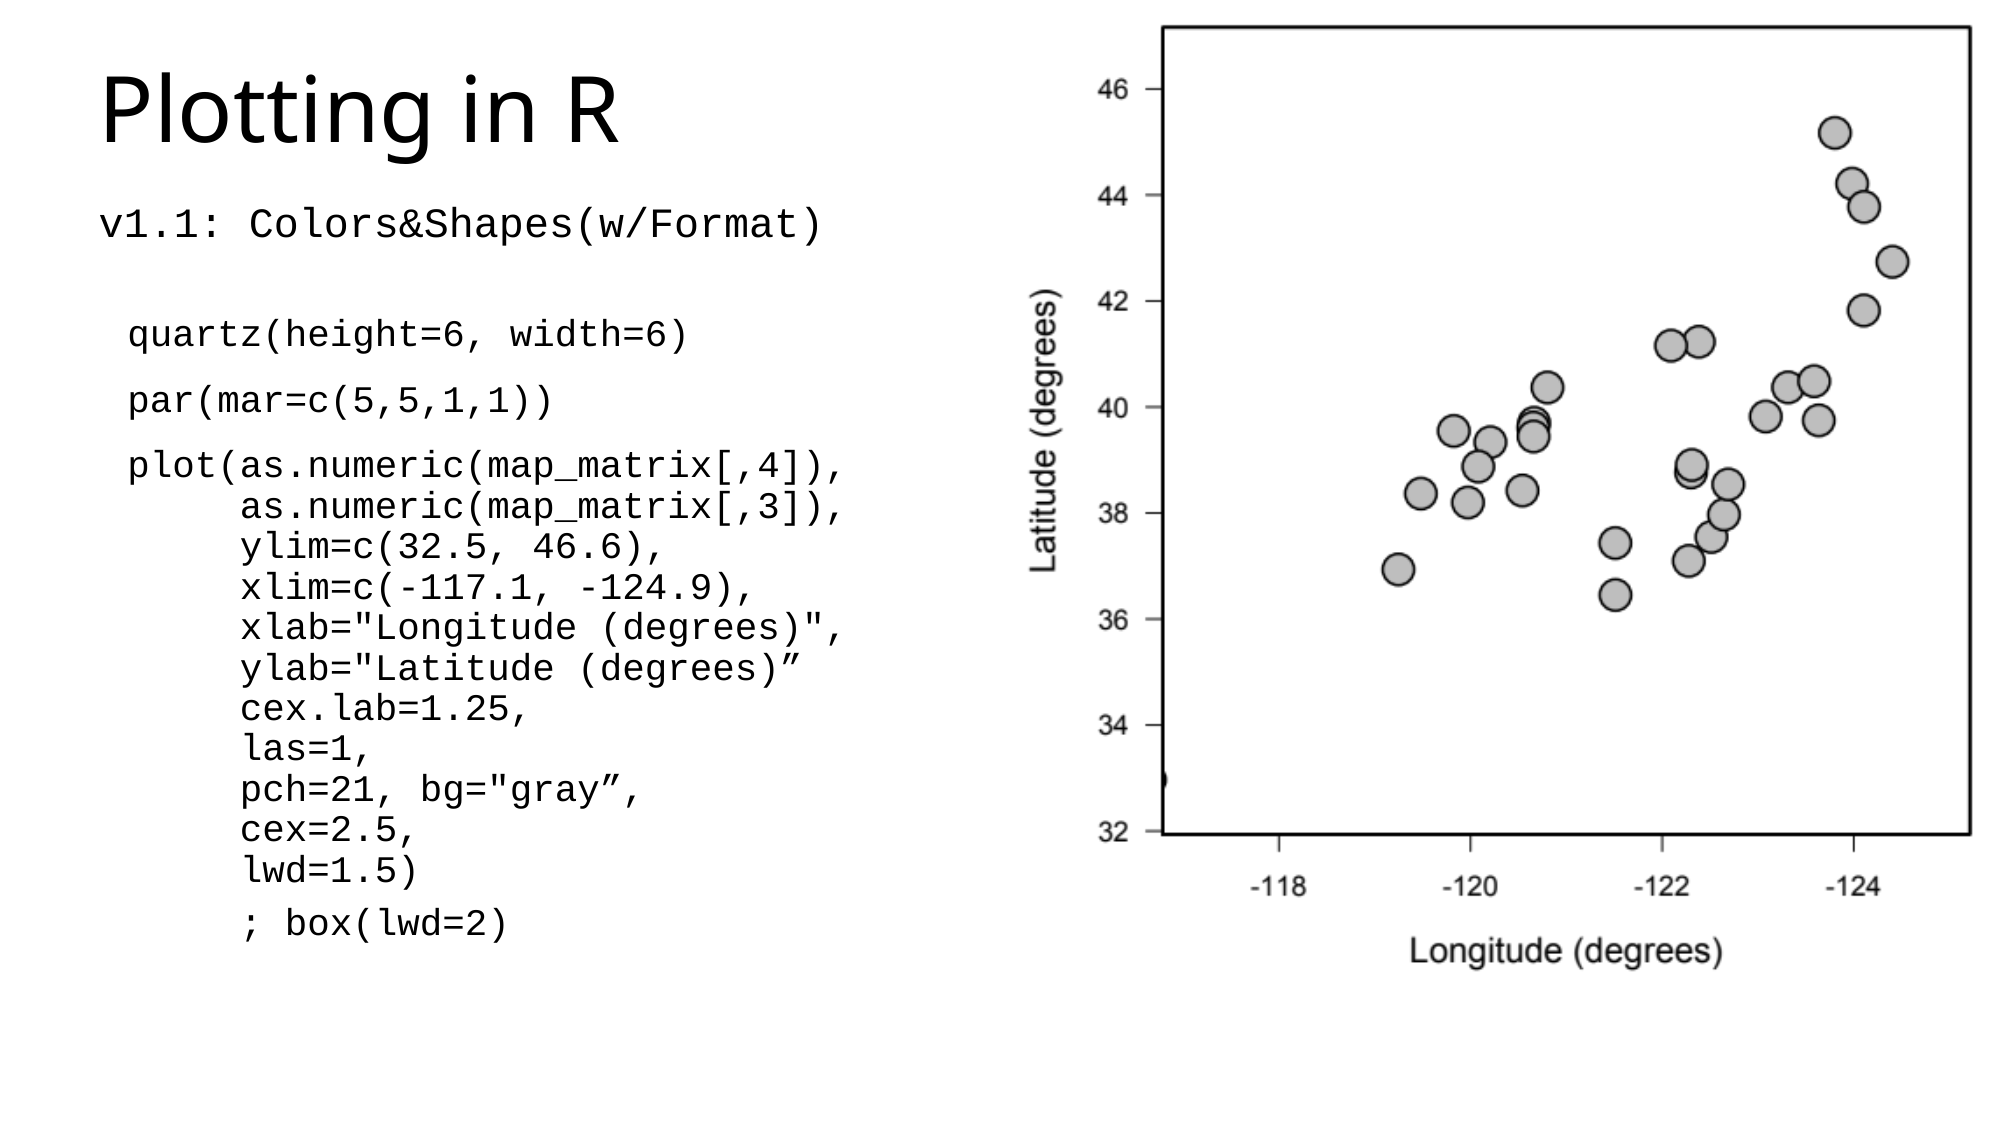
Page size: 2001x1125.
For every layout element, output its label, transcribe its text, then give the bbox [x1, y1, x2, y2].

title Plotting in R [83, 3, 995, 222]
text_box quartz(height=6, width=6) par(mar=c(5,5,1,1)) plot(as.numeric(map_matrix[,4]), aaaaaas.numeric(map_matrix[,3]), aaaaaylim=c(32.5, 46.6), aaaaaxlim=c(-117.1, -124.9), aaaaaxlab="Longitude (degrees)", aaaaaylab="Latitude (degrees)” aaaaacex.lab=1.25, aaaaalas=1, aaaaapch=21, bg="gray”, aaaaacex=2.5, aaaaalwd=1.5) aaaaa; box(lwd=2) [112, 306, 1031, 1040]
text_box v1.1: Colors&Shapes(w/Format) [83, 194, 883, 484]
picture [995, 0, 2000, 1000]
